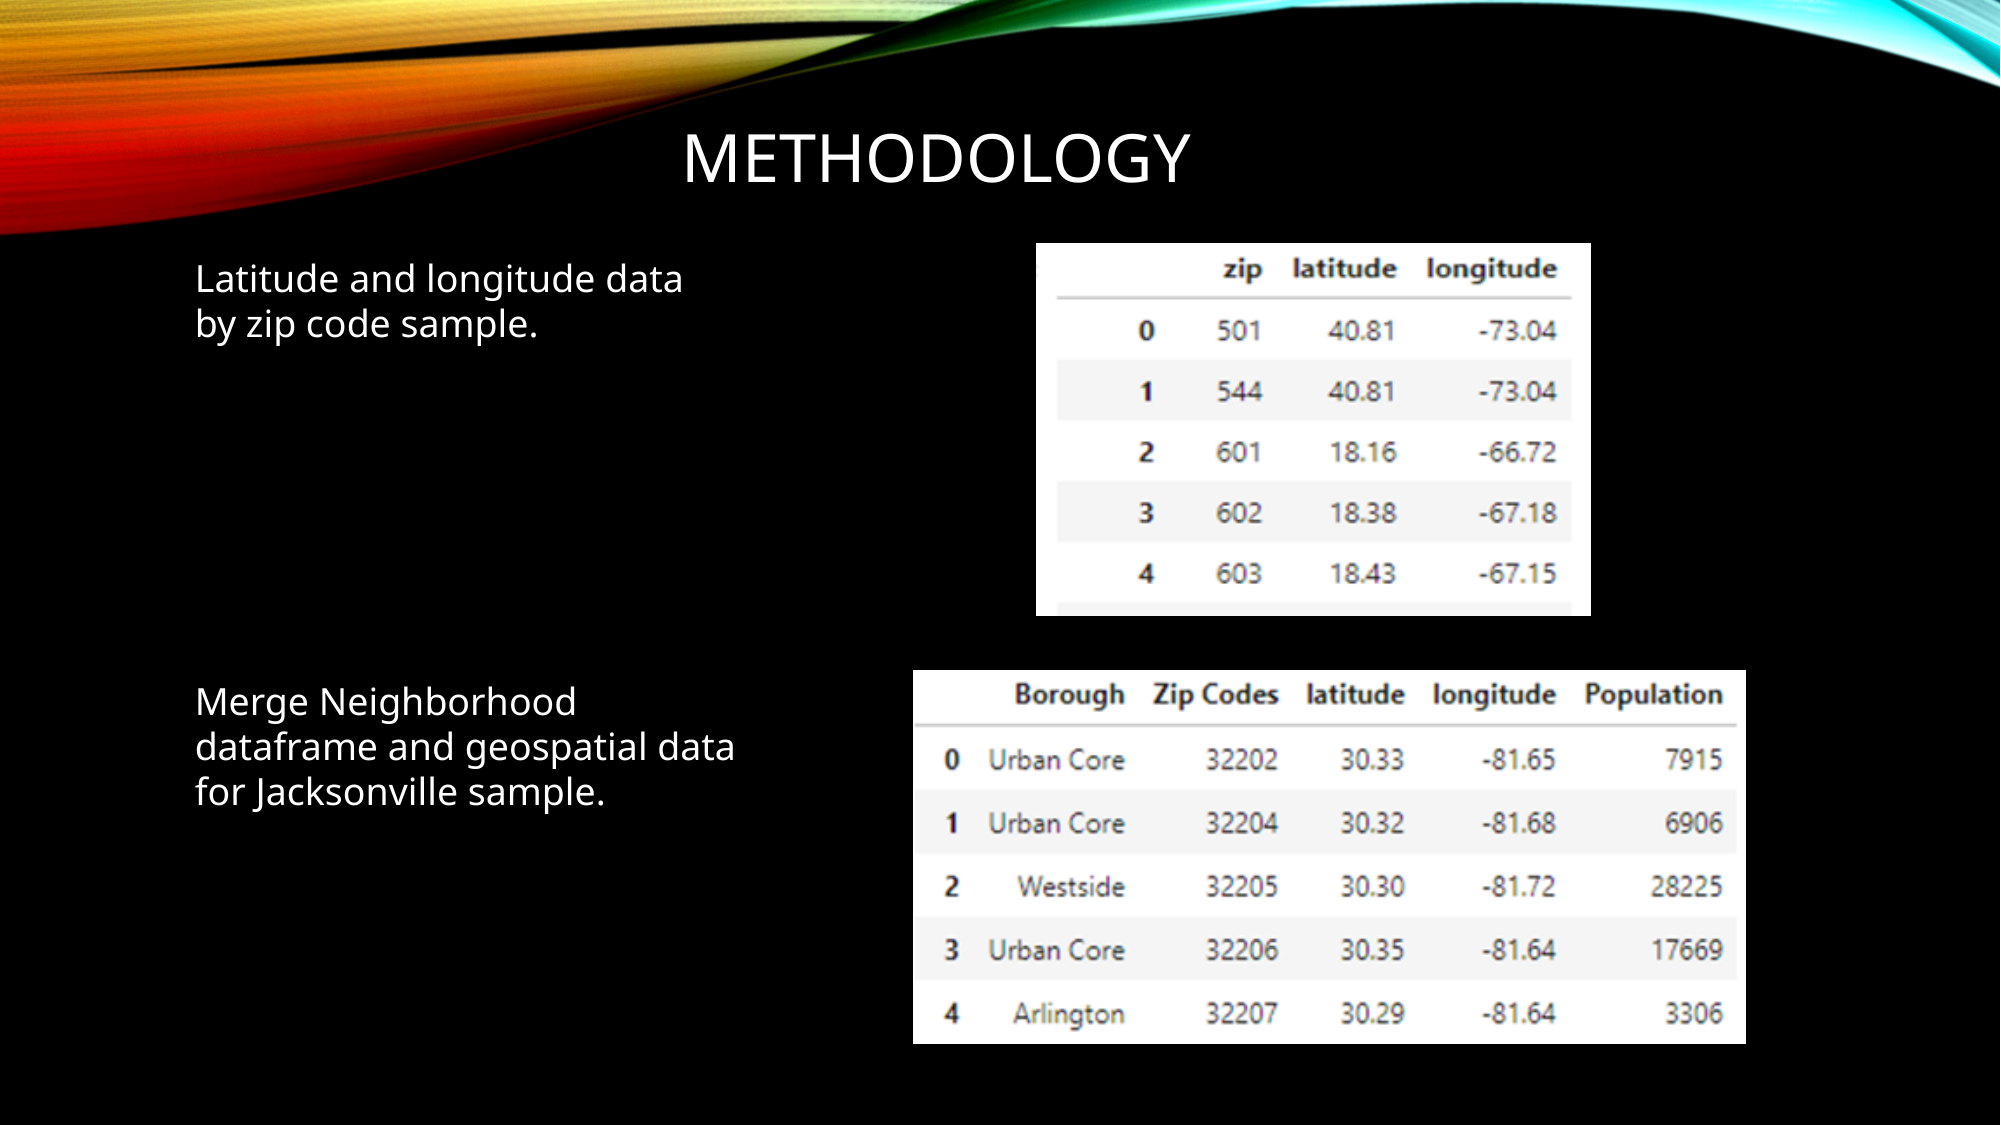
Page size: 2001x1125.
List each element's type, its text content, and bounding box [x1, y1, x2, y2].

text_box Merge Neighborhood dataframe and geospatial data for Jacksonville sample. [179, 670, 780, 821]
title Methodology [230, 74, 1643, 248]
picture [1036, 242, 1591, 617]
picture [912, 670, 1746, 1044]
text_box Latitude and longitude data by zip code sample. [179, 247, 734, 353]
picture [0, 0, 2000, 237]
